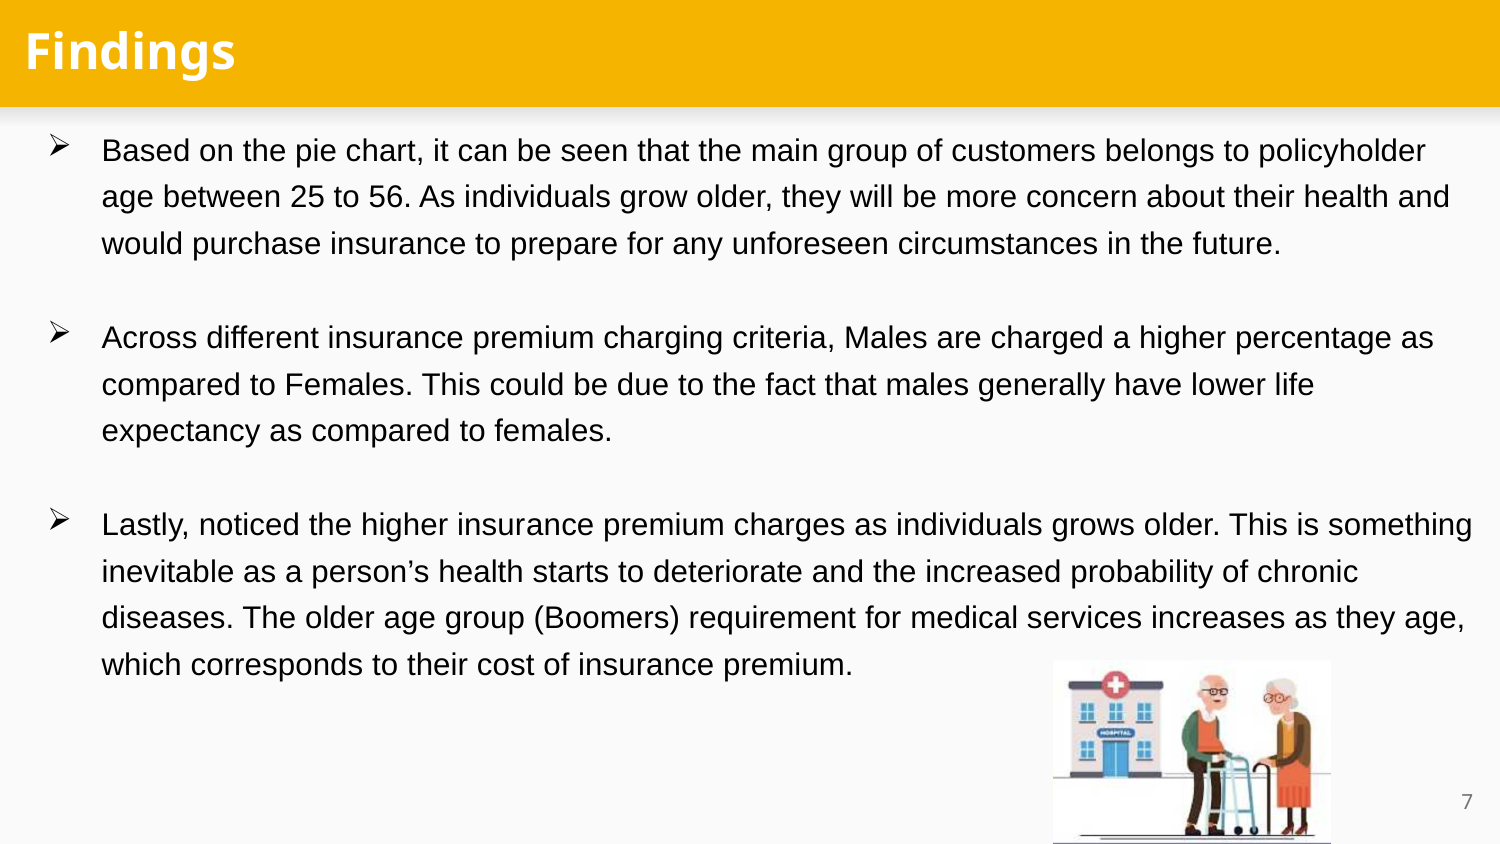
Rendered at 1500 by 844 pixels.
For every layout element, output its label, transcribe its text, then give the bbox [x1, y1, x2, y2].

text_box Based on the pie chart, it can be seen that the main group of customers belongs to policyholder age between 25 to 56. As individuals grow older, they will be more concern about their health and would purchase insurance to prepare for any unforeseen circumstances in the future. Across different insurance premium charging criteria, Males are charged a higher percentage as compared to Females. This could be due to the fact that males generally have lower life expectancy as compared to females. Lastly, noticed the higher insurance premium charges as individuals grows older. This is something inevitable as a person’s health starts to deteriorate and the increased probability of chronic diseases. The older age group (Boomers) requirement for medical services increases as they age, which corresponds to their cost of insurance premium. [11, 105, 1491, 825]
picture [1053, 660, 1331, 844]
title Findings [9, 0, 1498, 99]
slide_number 7 [1398, 770, 1489, 835]
